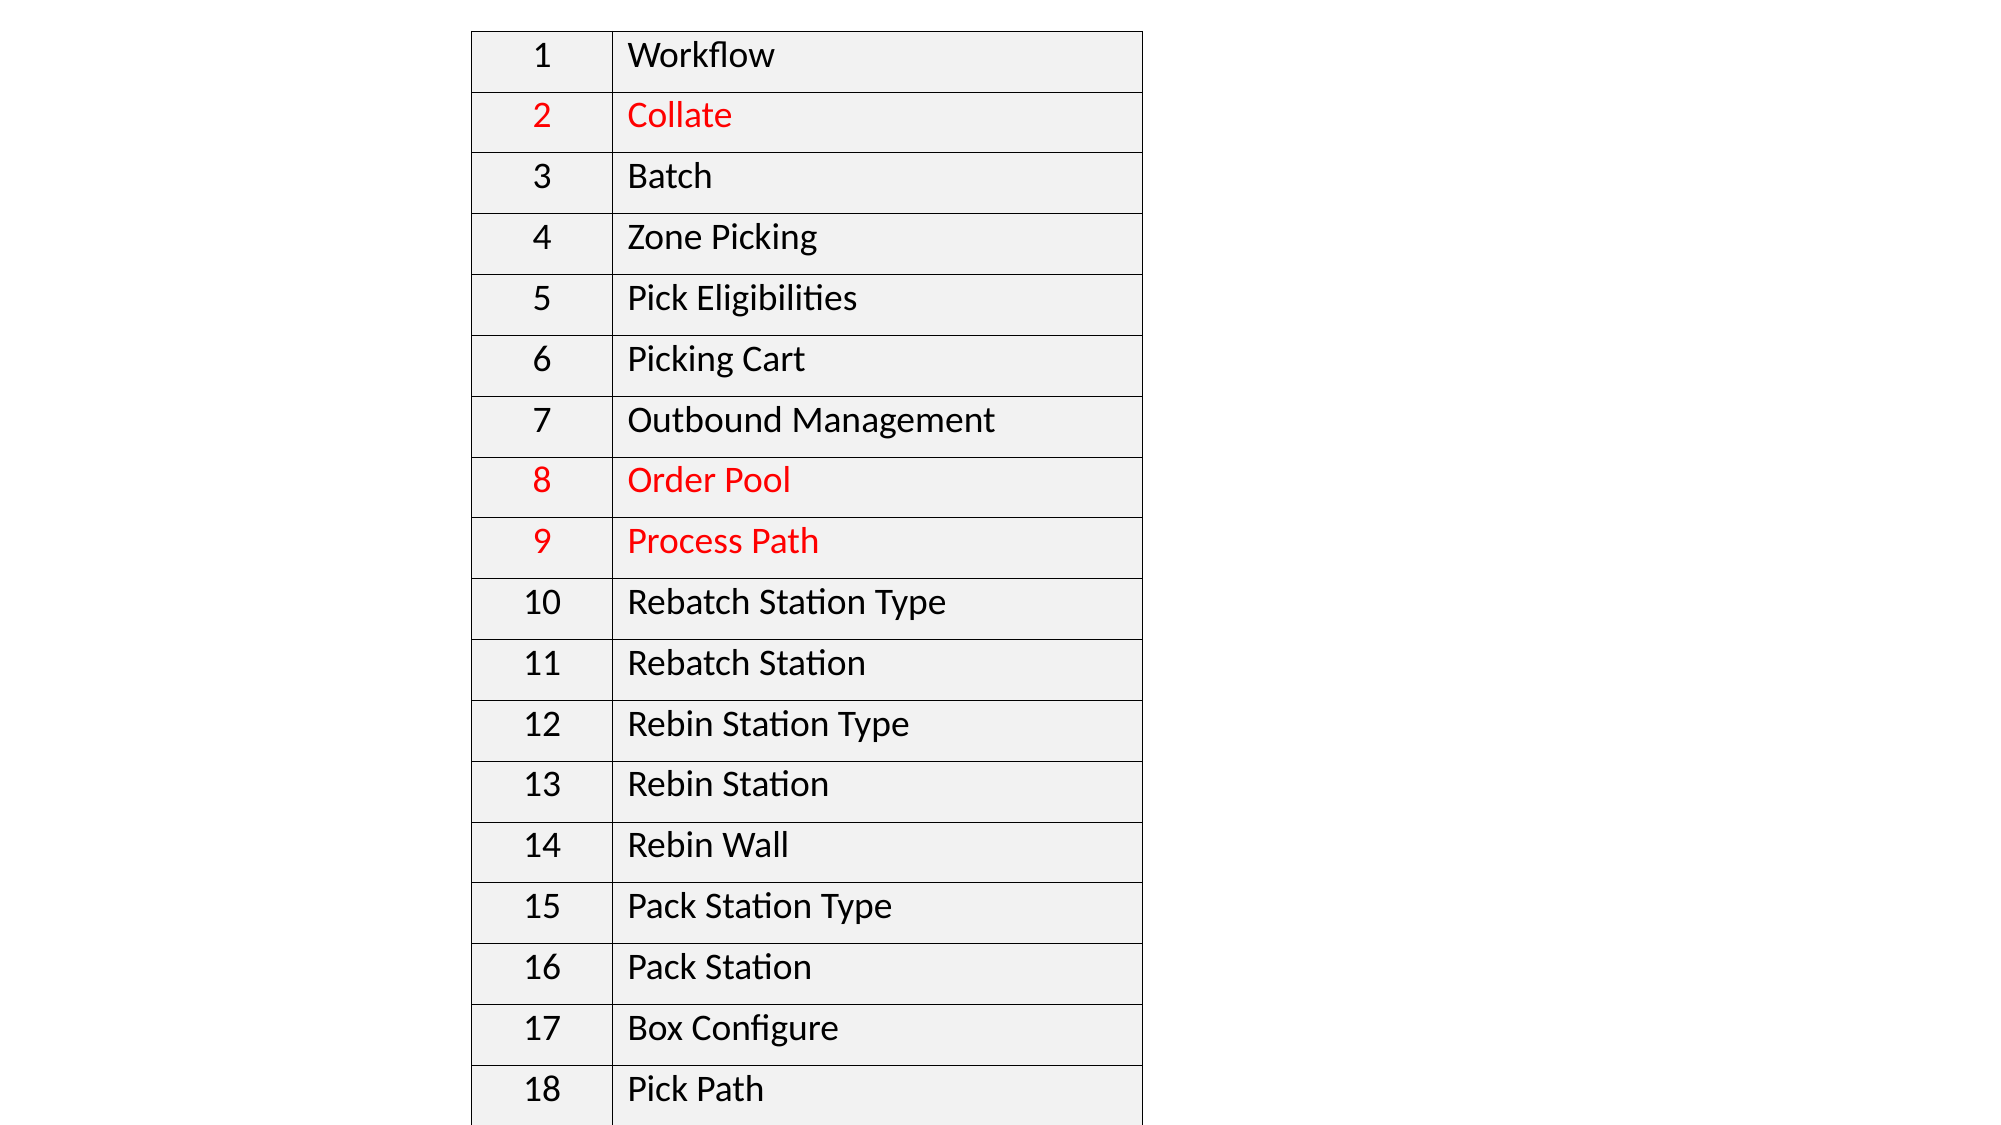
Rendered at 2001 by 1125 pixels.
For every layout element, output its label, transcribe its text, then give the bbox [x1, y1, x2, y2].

table_cell 5 [472, 275, 612, 335]
table_cell Pack Station [613, 944, 1142, 1004]
table_cell 2 [472, 93, 612, 152]
table_cell 10 [472, 579, 612, 639]
table_cell Outbound Management [613, 397, 1142, 457]
table_cell Rebatch Station Type [613, 579, 1142, 639]
table_cell Rebin Station [613, 762, 1142, 822]
table_cell 6 [472, 336, 612, 396]
table_cell 9 [472, 518, 612, 578]
table_cell Collate [613, 93, 1142, 152]
table_cell Rebin Wall [613, 823, 1142, 882]
table_header 1 [472, 32, 612, 92]
table_cell Box Configure [613, 1005, 1142, 1065]
table_cell Pick Eligibilities [613, 275, 1142, 335]
table_cell 13 [472, 762, 612, 822]
table_cell 11 [472, 640, 612, 700]
table_cell 14 [472, 823, 612, 882]
table_cell 7 [472, 397, 612, 457]
table_cell Process Path [613, 518, 1142, 578]
table_header Workflow [613, 32, 1142, 92]
table_cell 18 [472, 1066, 612, 1125]
table_cell 15 [472, 883, 612, 943]
table_cell Zone Picking [613, 214, 1142, 274]
table_cell 8 [472, 458, 612, 517]
table_cell Order Pool [613, 458, 1142, 517]
table_cell 16 [472, 944, 612, 1004]
table_cell 4 [472, 214, 612, 274]
table_cell 17 [472, 1005, 612, 1065]
table_cell Rebin Station Type [613, 701, 1142, 761]
table_cell Batch [613, 153, 1142, 213]
table_cell 12 [472, 701, 612, 761]
table_cell Pack Station Type [613, 883, 1142, 943]
table_cell Picking Cart [613, 336, 1142, 396]
table_cell Pick Path [613, 1066, 1142, 1125]
table_cell Rebatch Station [613, 640, 1142, 700]
table_cell 3 [472, 153, 612, 213]
